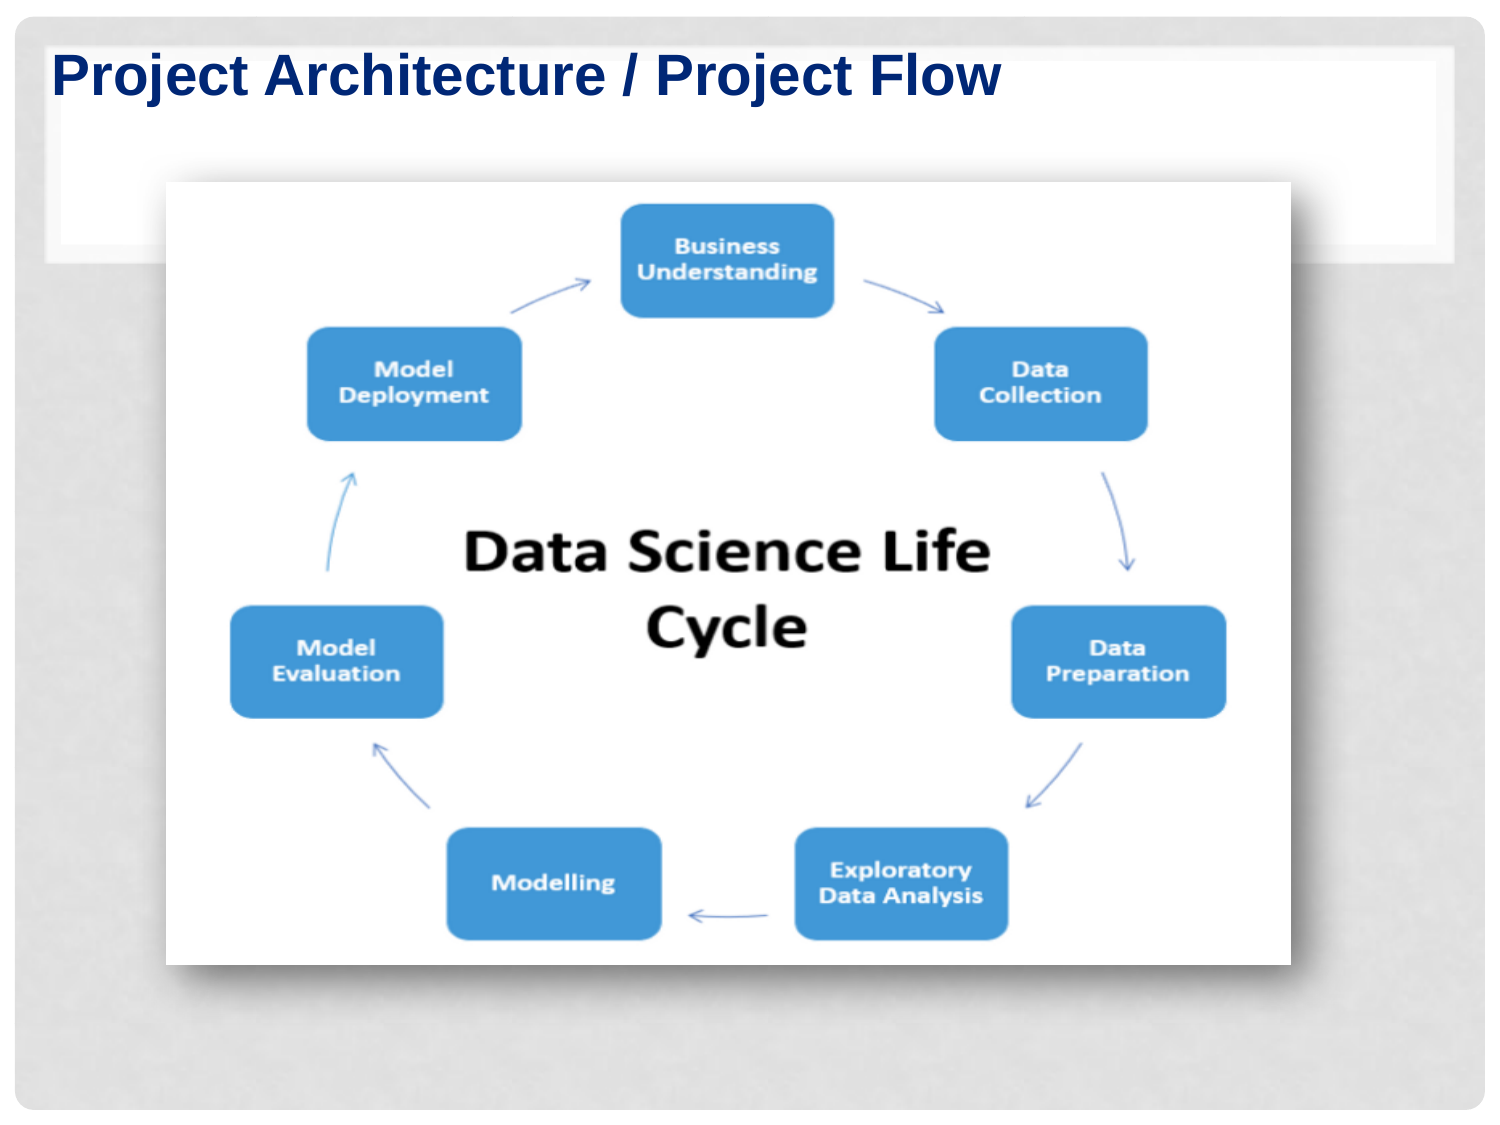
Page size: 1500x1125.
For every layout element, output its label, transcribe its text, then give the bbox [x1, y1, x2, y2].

picture [166, 182, 1291, 965]
text_box Project Architecture / Project Flow [37, 29, 1462, 185]
